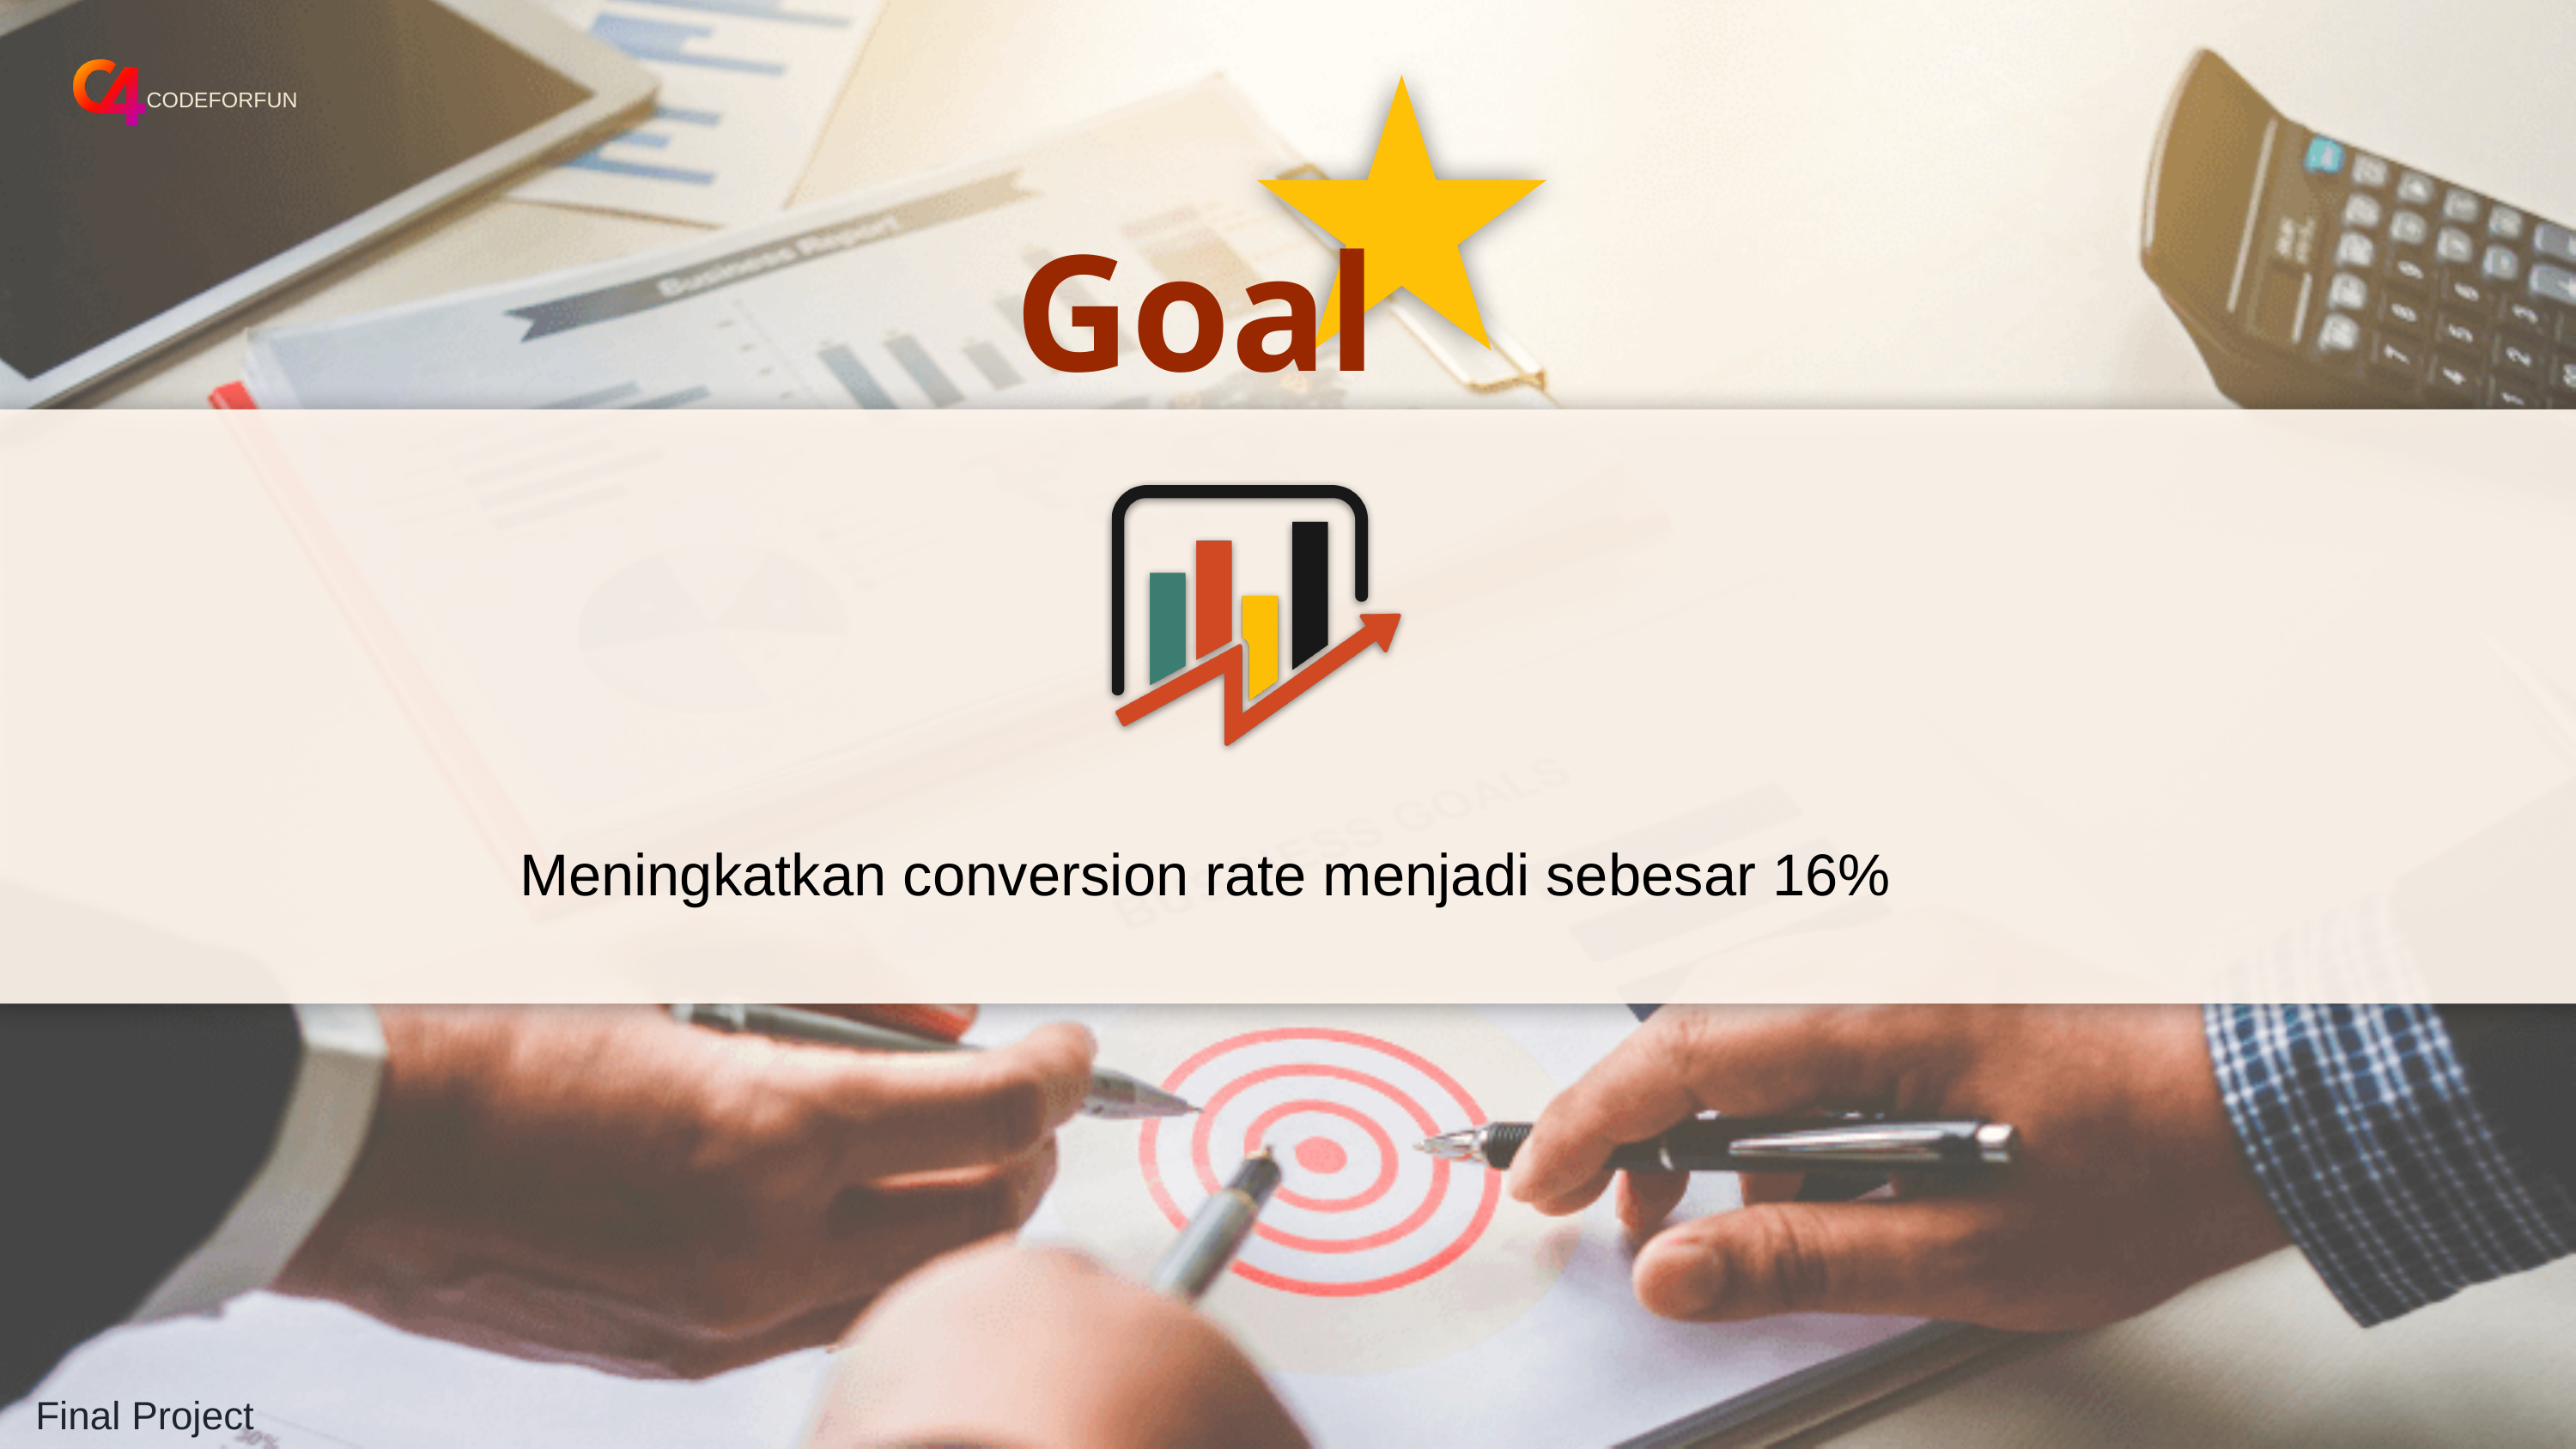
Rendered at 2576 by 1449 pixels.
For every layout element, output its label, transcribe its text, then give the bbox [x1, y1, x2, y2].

text_box [0, 1049, 2576, 1449]
text_box Final Project [35, 1376, 309, 1438]
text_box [1256, 74, 1547, 351]
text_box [69, 44, 299, 141]
text_box Goal [1014, 172, 1547, 404]
text_box [0, 0, 2576, 394]
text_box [0, 409, 2576, 1040]
